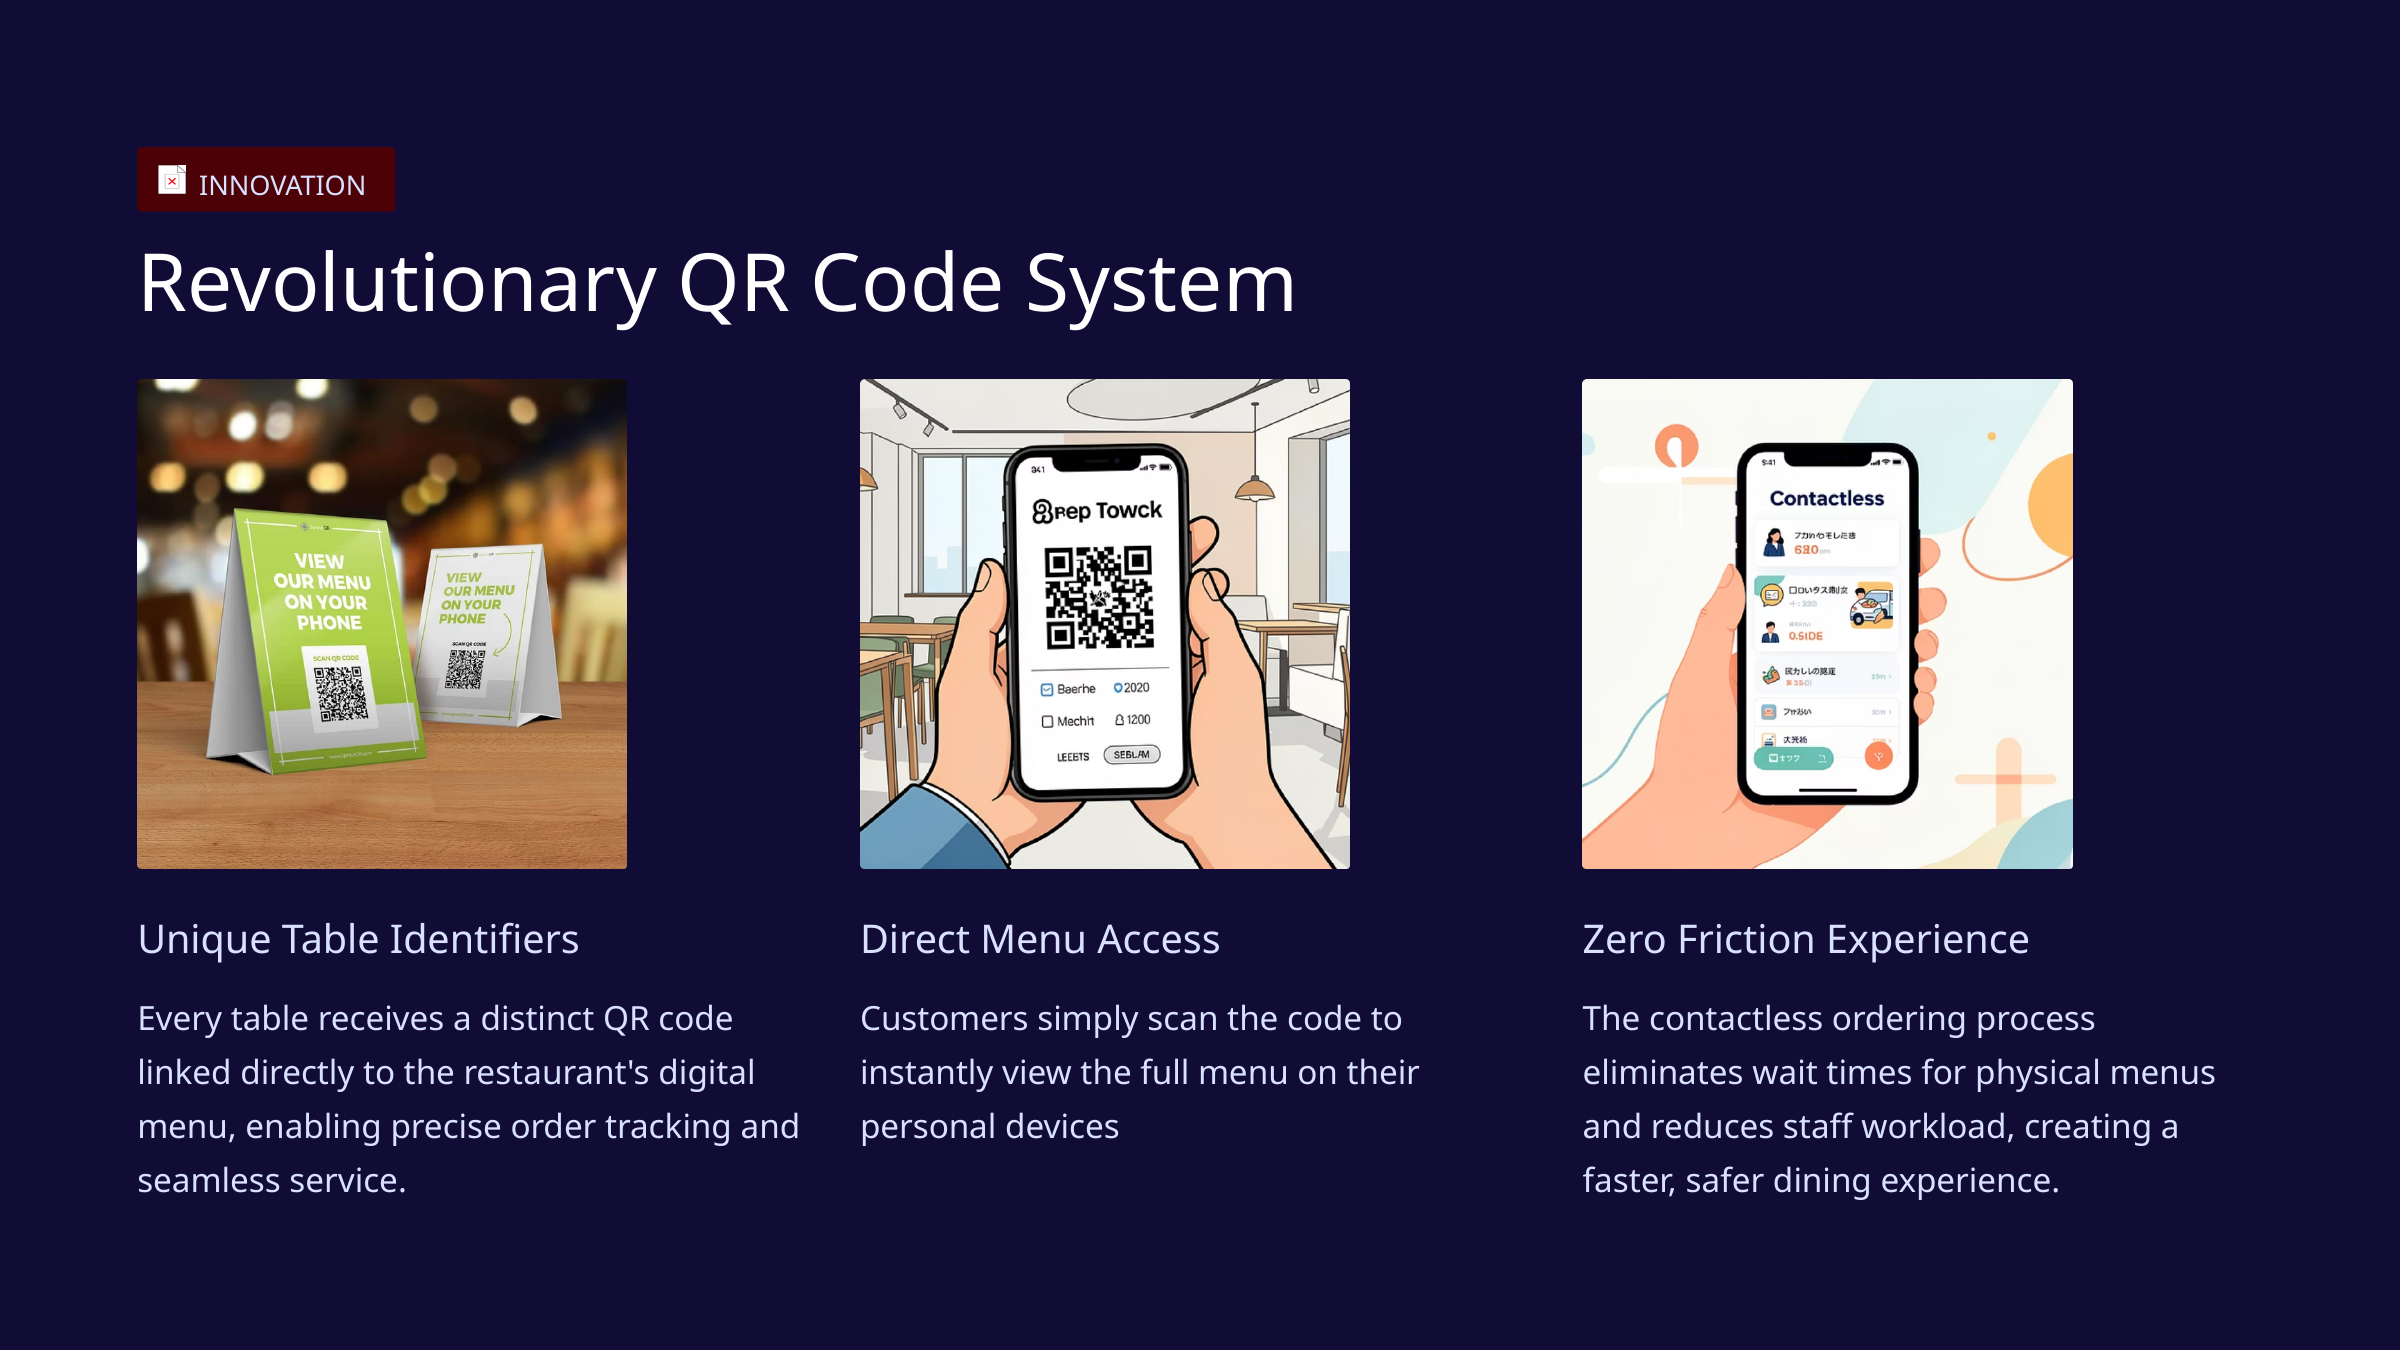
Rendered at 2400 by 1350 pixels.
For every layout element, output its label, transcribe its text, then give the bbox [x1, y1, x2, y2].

picture [860, 379, 1350, 869]
text_box Customers simply scan the code to instantly view the full menu on their personal devices [860, 982, 1540, 1148]
text_box Unique Table Identifiers [137, 911, 567, 963]
text_box INNOVATION [199, 157, 375, 202]
picture [1582, 379, 2073, 869]
text_box Zero Friction Experience [1582, 911, 2021, 963]
text_box Revolutionary QR Code System [137, 226, 1254, 328]
text_box Every table receives a distinct QR code linked directly to the restaurant's digital menu, enabling precise order tracking and seamless service. [137, 982, 818, 1203]
text_box The contactless ordering process eliminates wait times for physical menus and reduces staff workload, creating a faster, safer dining experience. [1582, 982, 2263, 1203]
picture [137, 379, 627, 869]
picture [157, 165, 186, 194]
text_box Direct Menu Access [860, 911, 1265, 963]
text_box [137, 147, 396, 212]
